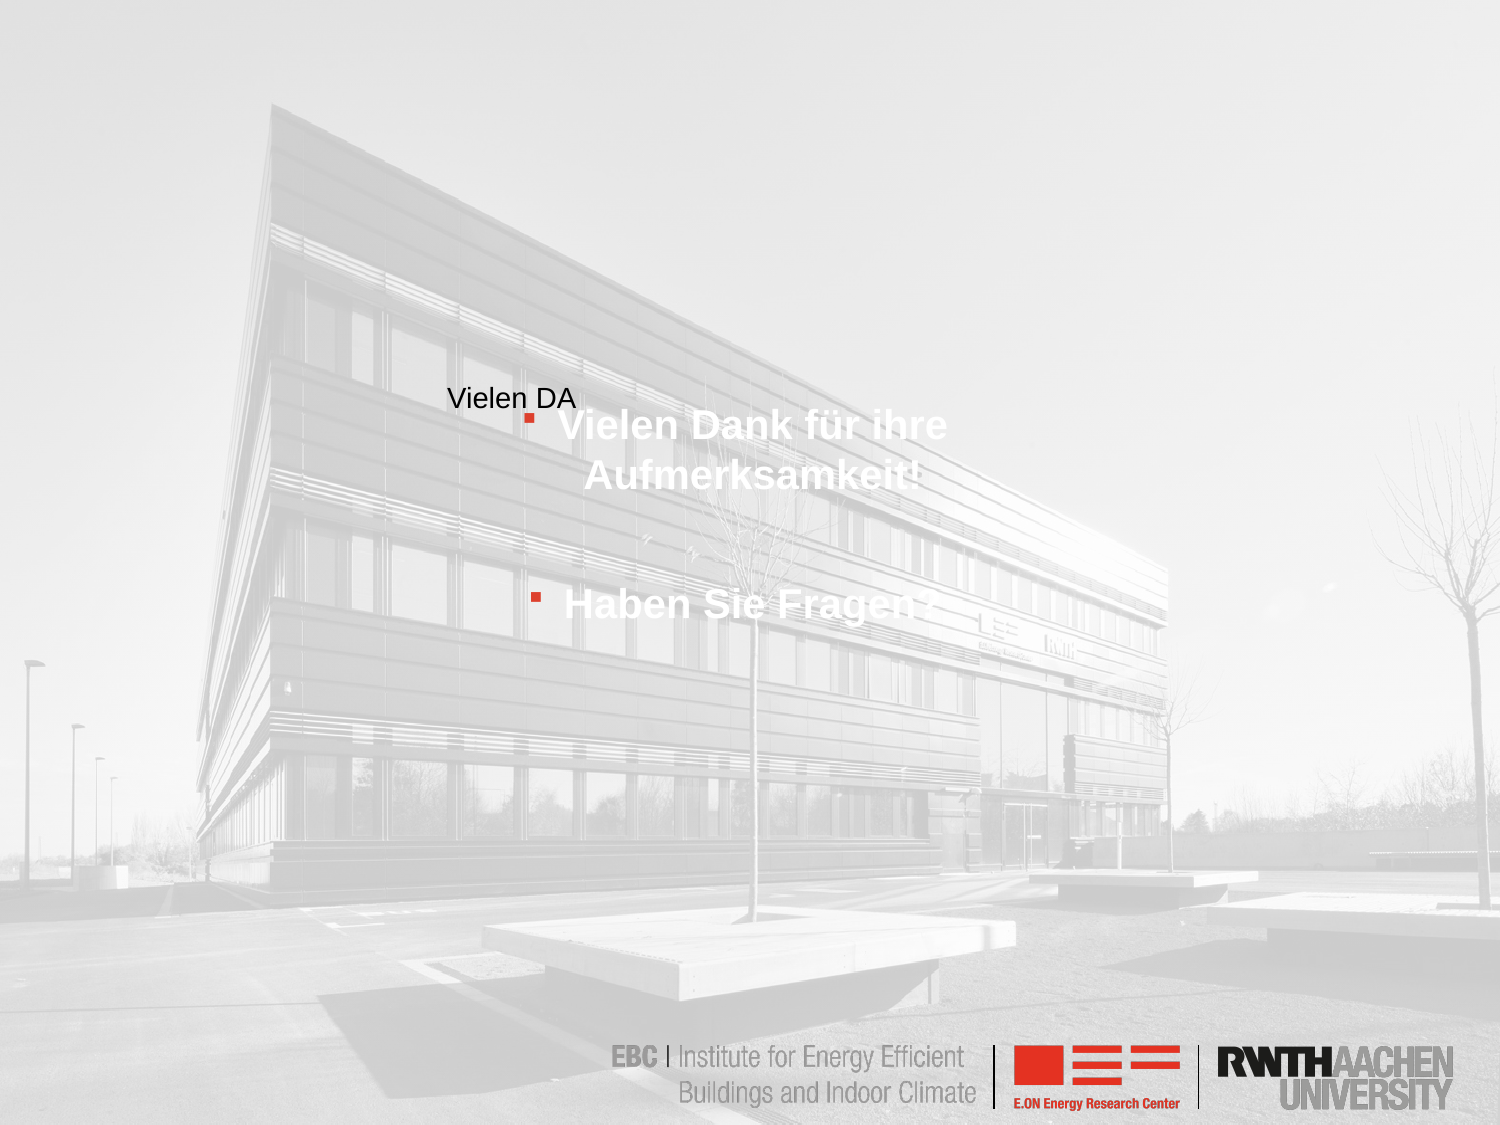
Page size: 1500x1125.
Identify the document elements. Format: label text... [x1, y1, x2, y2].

picture [611, 1041, 977, 1108]
list Vielen Dank für ihre Aufmerksamkeit! Haben Sie Fragen? [358, 379, 1041, 628]
picture [1013, 1045, 1180, 1112]
picture [1218, 1046, 1453, 1111]
